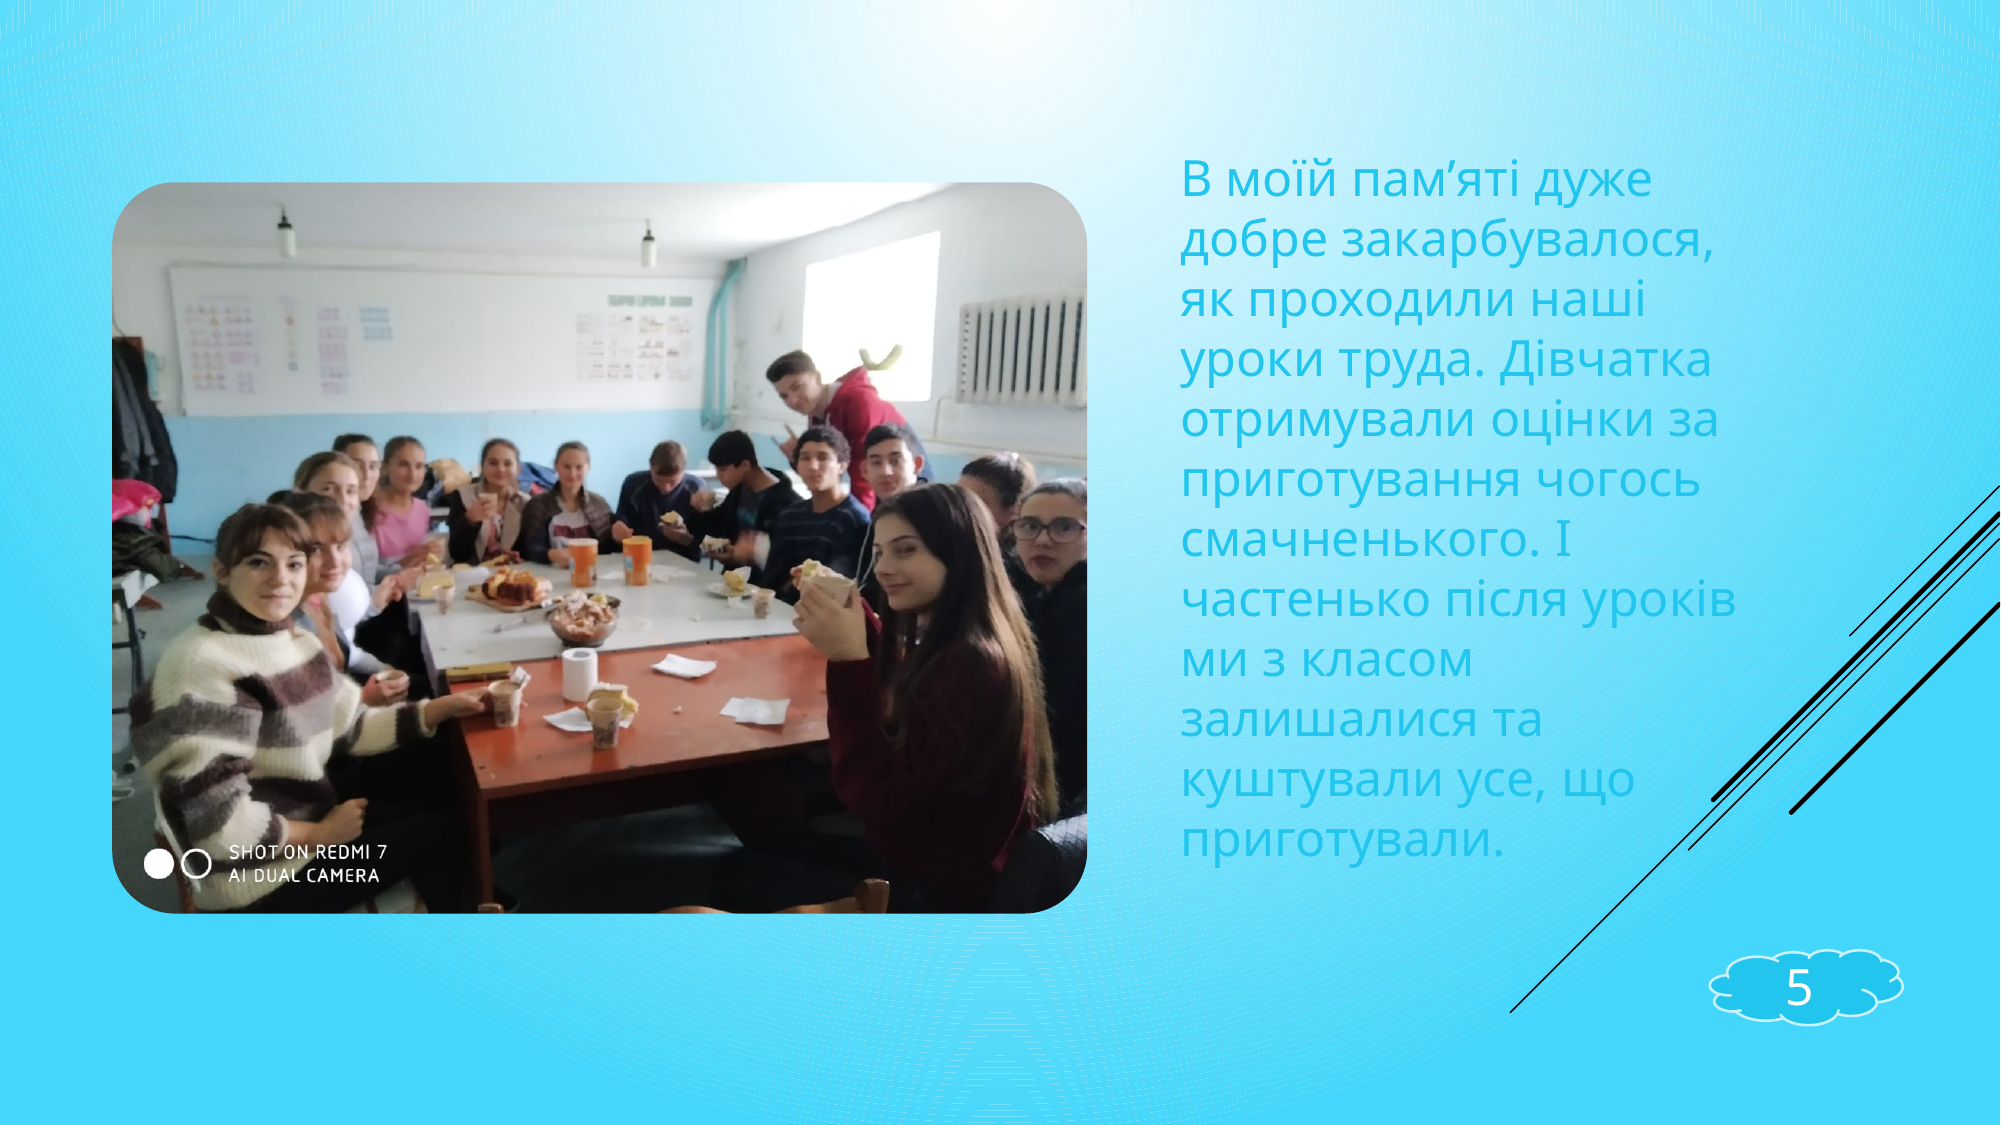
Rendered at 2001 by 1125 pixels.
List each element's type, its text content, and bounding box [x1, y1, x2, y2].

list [111, 182, 1088, 914]
list В моїй пам’яті дуже добре закарбувалося, як проходили наші уроки труда. Дівчатка отримували оцінки за приготування чогось смачненького. І частенько після уроків ми з класом залишалися та куштували усе, що приготували. [1165, 139, 1766, 483]
text_box 5 [1708, 948, 1905, 1027]
